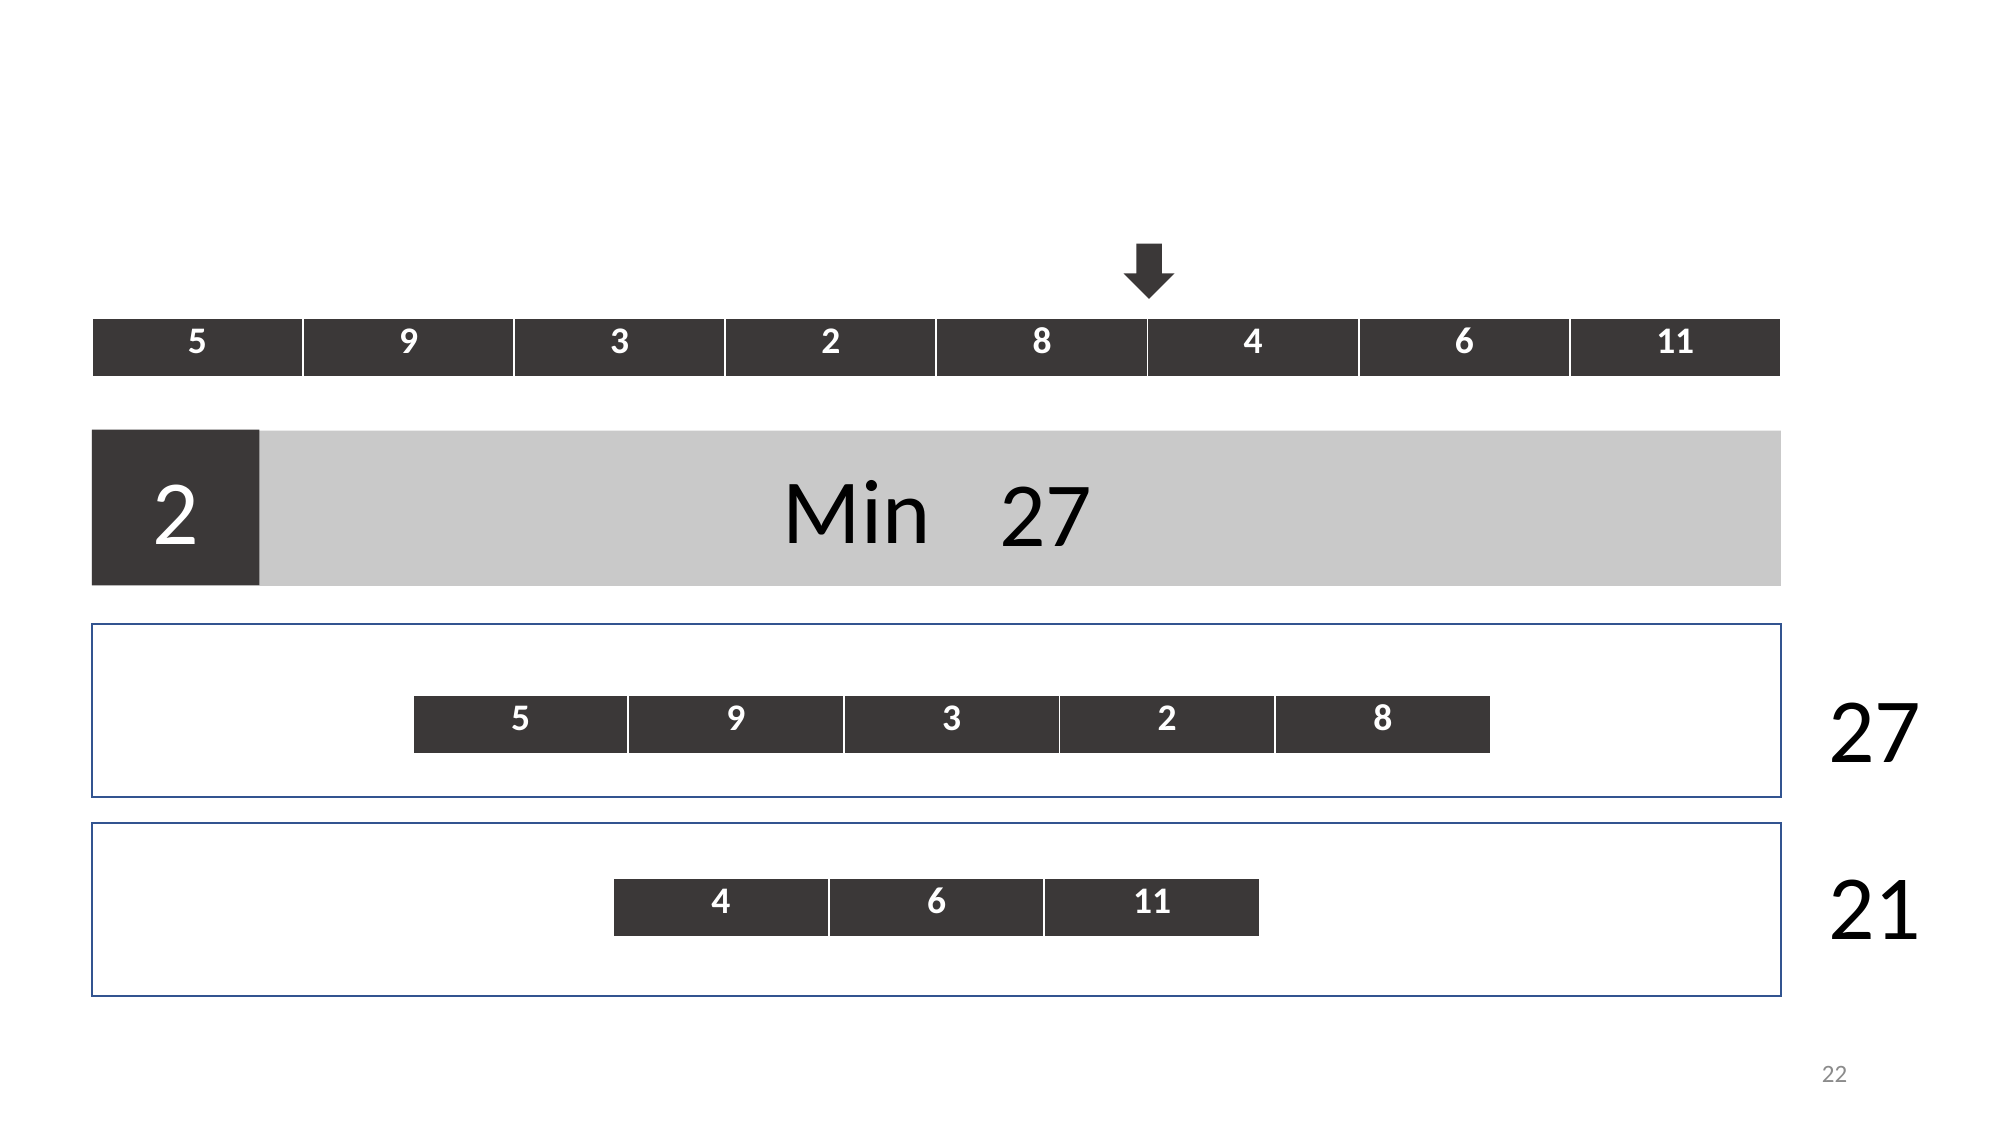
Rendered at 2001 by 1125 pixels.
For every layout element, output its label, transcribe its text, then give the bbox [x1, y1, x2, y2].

text_box [91, 429, 1782, 587]
table_header 5 [93, 319, 302, 376]
table_header 9 [304, 319, 513, 376]
text_box [1121, 242, 1178, 301]
text_box 27 [1813, 663, 1953, 789]
text_box [91, 822, 1782, 997]
table_header 6 [830, 879, 1043, 936]
slide_number 22 [1412, 1042, 1863, 1103]
table_header 4 [1148, 319, 1358, 376]
table_header 8 [937, 319, 1147, 376]
table_header 2 [726, 319, 935, 376]
table_header 6 [1360, 319, 1569, 376]
text_box [91, 429, 260, 586]
text_box 2 [106, 445, 246, 570]
table_header 4 [614, 879, 828, 936]
text_box 21 [1813, 840, 1953, 966]
table_header 11 [1045, 879, 1259, 936]
table_header 3 [515, 319, 724, 376]
table_header 11 [1571, 319, 1780, 376]
text_box 27 [984, 447, 1124, 573]
text_box Min [768, 444, 952, 569]
text_box [91, 623, 1782, 798]
